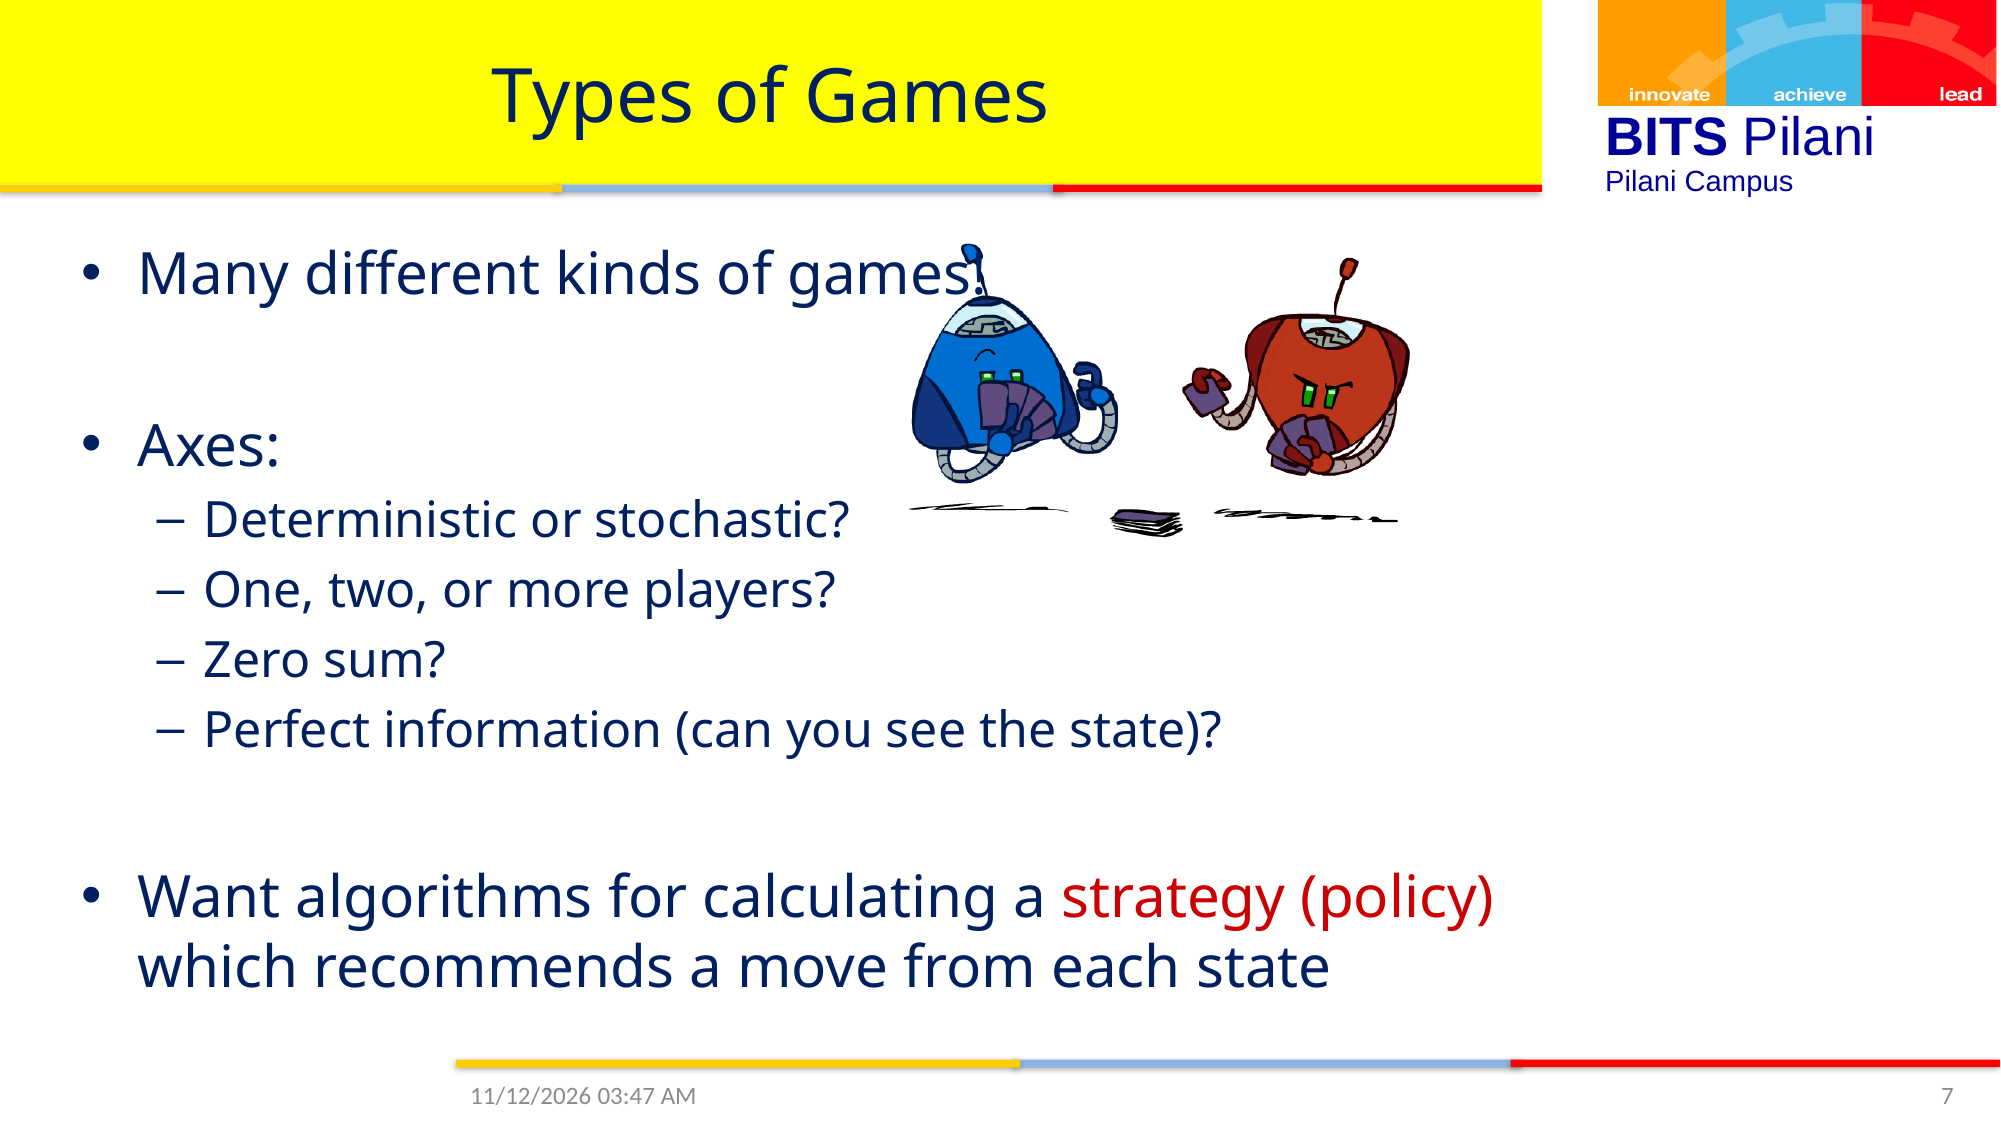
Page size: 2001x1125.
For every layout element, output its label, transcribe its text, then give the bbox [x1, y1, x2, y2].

slide_number 7 [1749, 1065, 1969, 1125]
picture [869, 228, 1438, 546]
picture [1597, 0, 1997, 106]
title Types of Games [0, 0, 1543, 185]
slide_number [455, 1065, 922, 1125]
list Many different kinds of games! Axes: Deterministic or stochastic? One, two, or more players? Zero sum? Perfect information (can you see the state)? Want algorithms for calculating a strategy (policy) which recommends a move from each state [66, 228, 1543, 1006]
